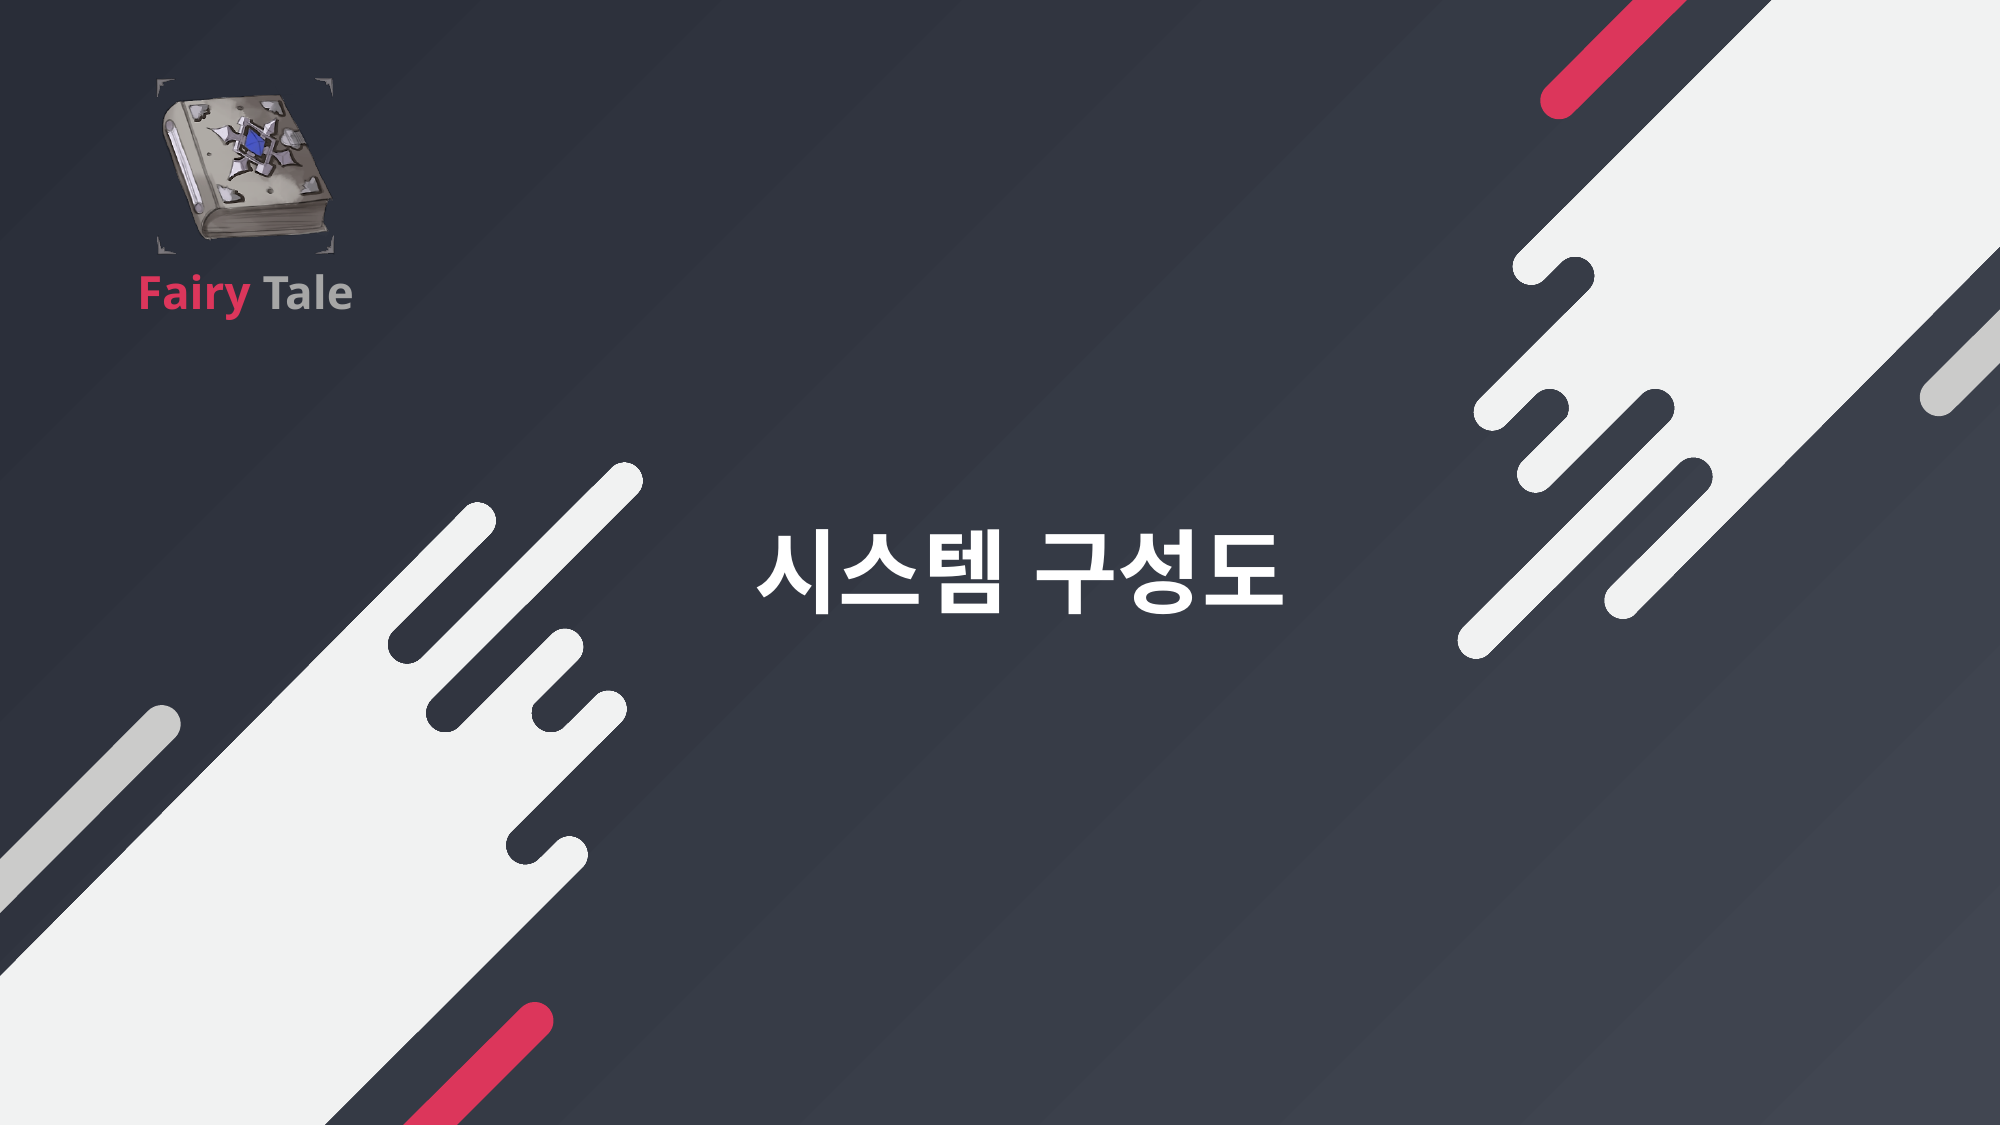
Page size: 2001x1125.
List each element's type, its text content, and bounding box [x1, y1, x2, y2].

text_box Fairy Tale [117, 256, 374, 327]
picture [154, 74, 337, 257]
title 시스템 구성도 [675, 513, 1367, 634]
